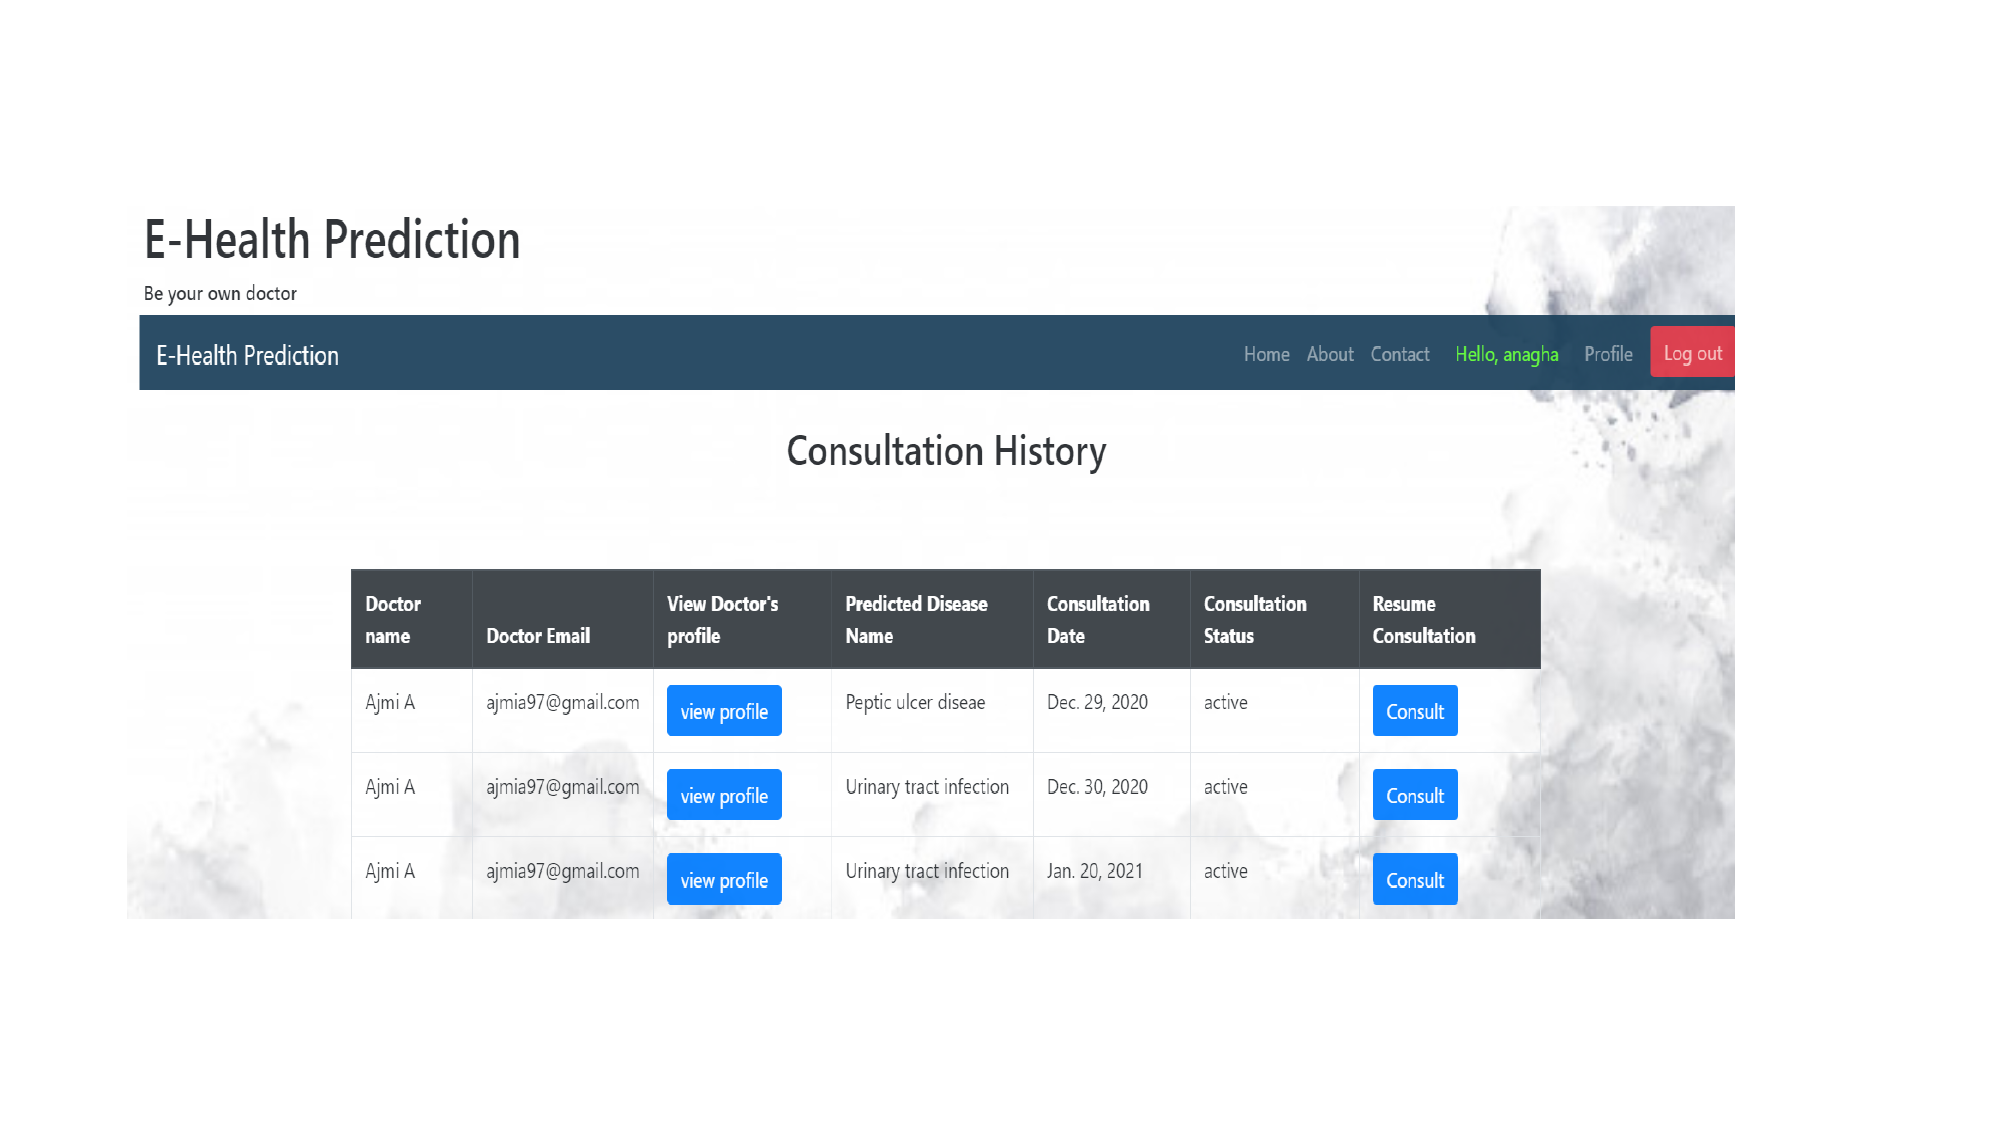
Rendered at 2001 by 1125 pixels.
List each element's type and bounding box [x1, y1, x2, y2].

picture [127, 206, 1735, 919]
